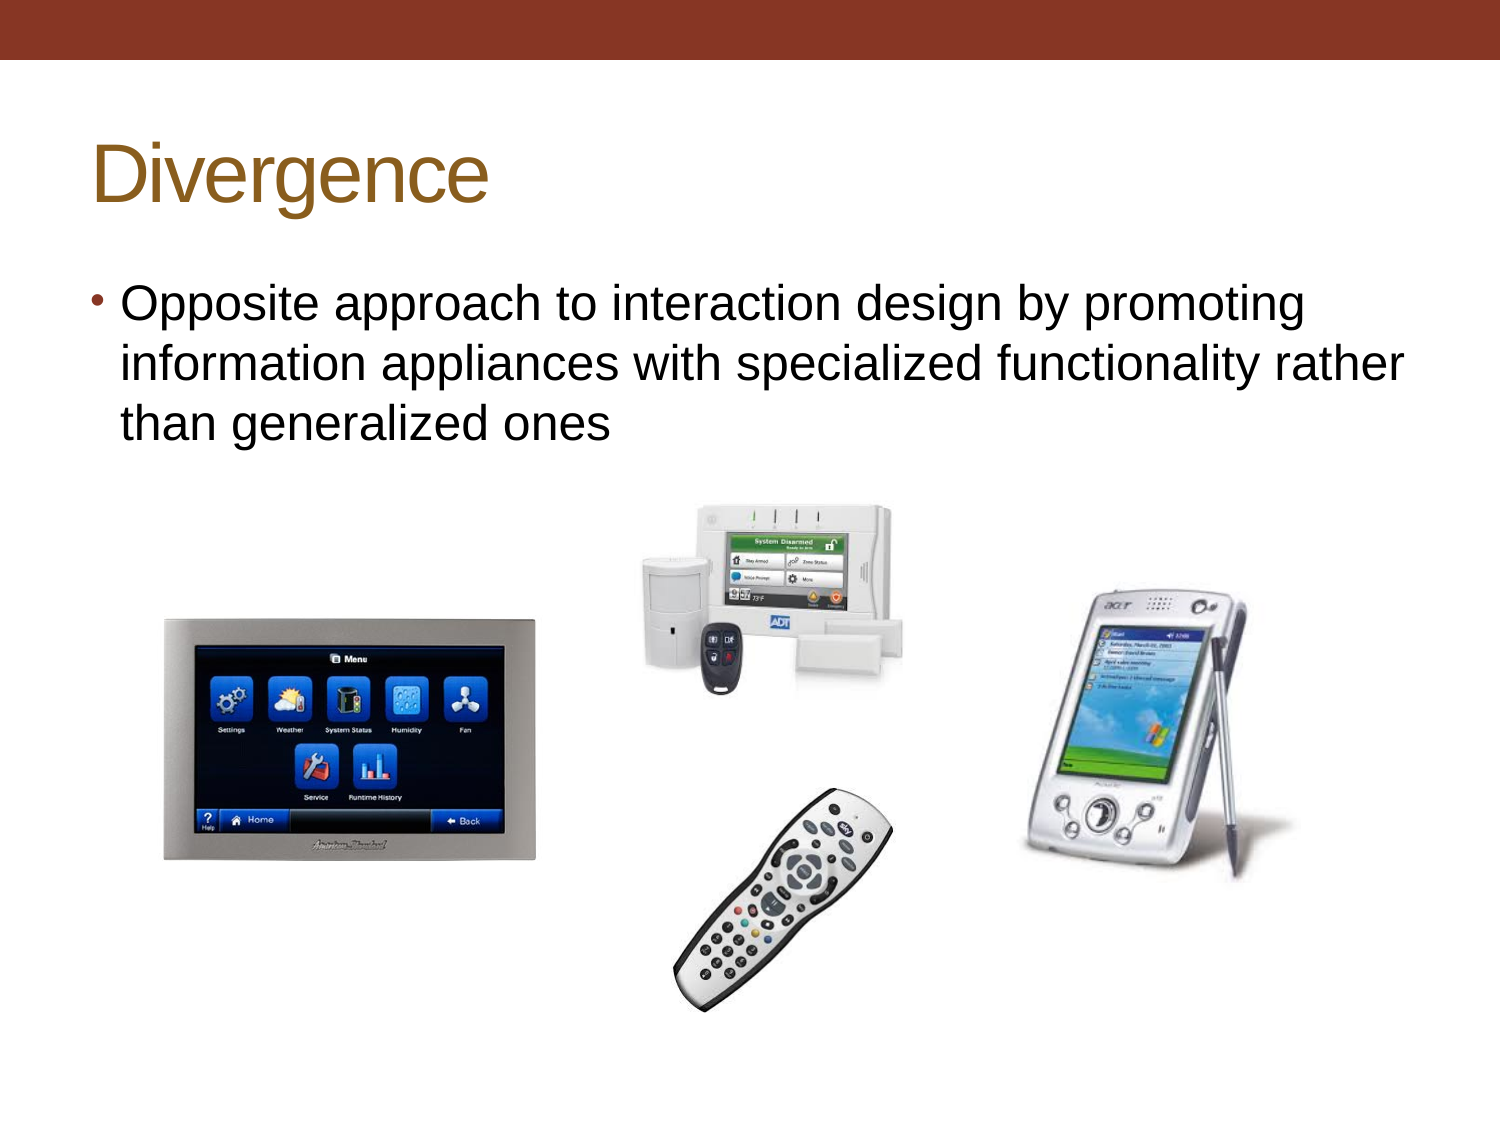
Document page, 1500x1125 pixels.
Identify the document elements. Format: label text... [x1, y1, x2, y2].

picture [634, 492, 910, 707]
picture [671, 787, 898, 1014]
title Divergence [75, 87, 1425, 250]
picture [74, 570, 631, 901]
picture [1006, 580, 1302, 891]
list Opposite approach to interaction design by promoting information appliances with specialized functionality rather than generalized ones [75, 262, 1425, 1063]
